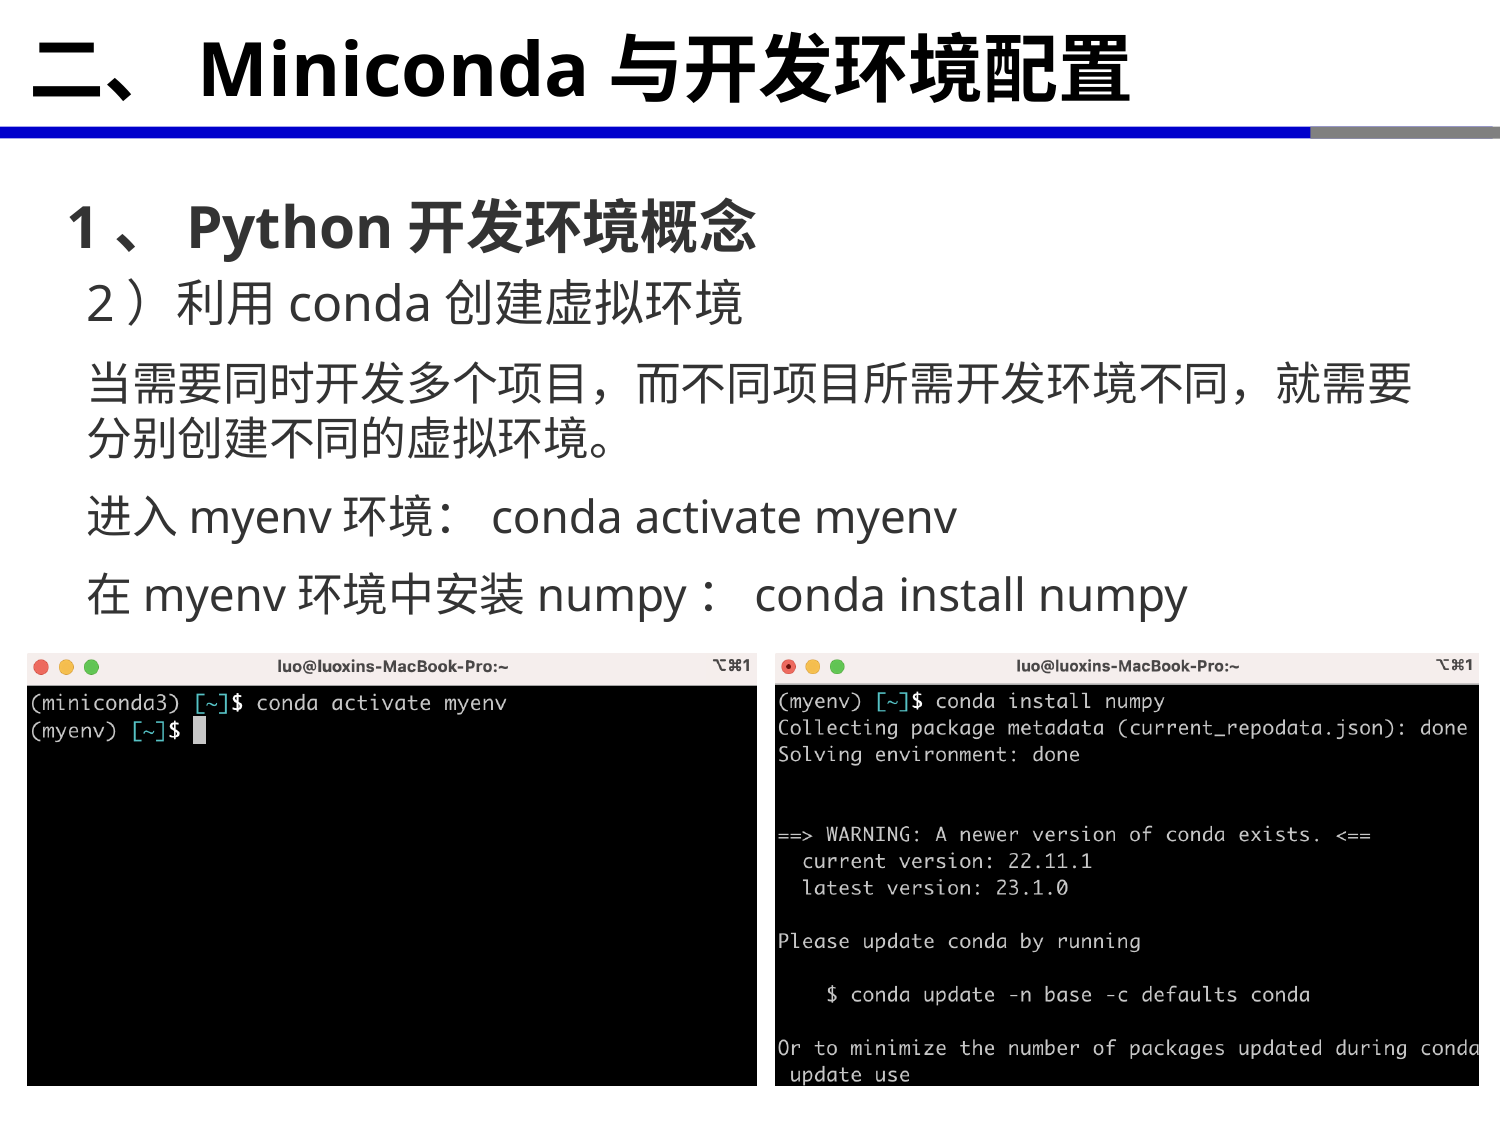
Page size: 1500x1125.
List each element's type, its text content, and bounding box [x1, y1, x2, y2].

picture [27, 653, 757, 1086]
text_box 1、Python开发环境概念 [52, 147, 1448, 268]
picture [775, 653, 1479, 1086]
text_box 2）利用conda创建虚拟环境 当需要同时开发多个项目，而不同项目所需开发环境不同，就需要分别创建不同的虚拟环境。 进入myenv环境：conda activate myenv 在myenv环境中安装numpy：conda install numpy [71, 264, 1429, 628]
title 二、Miniconda与开发环境配置 [0, 1, 1479, 132]
